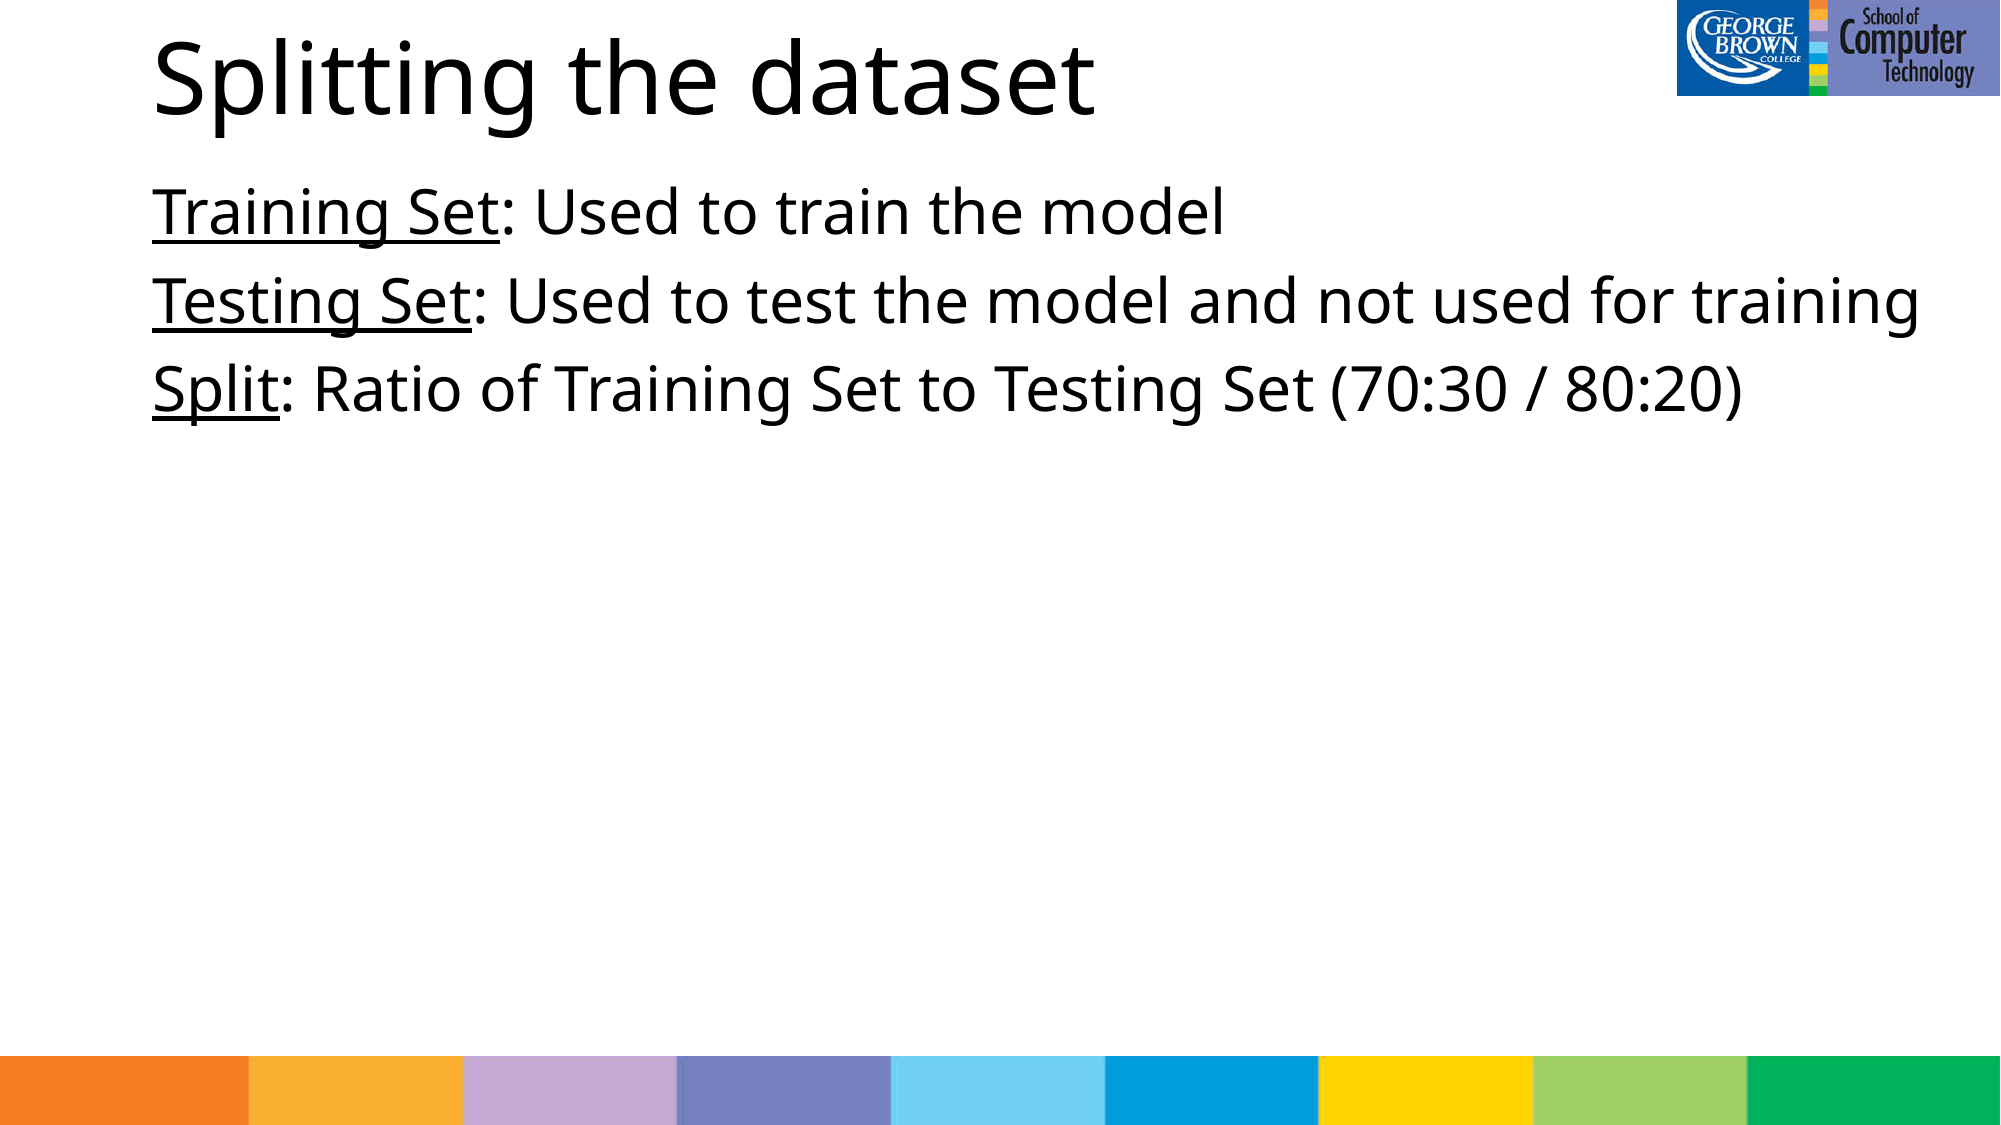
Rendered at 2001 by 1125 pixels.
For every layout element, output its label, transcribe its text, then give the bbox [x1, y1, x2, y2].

picture [0, 1056, 1105, 1125]
picture [1318, 1056, 2000, 1125]
title Splitting the dataset [137, 0, 1863, 173]
picture [1677, 0, 2000, 96]
list Training Set: Used to train the model Testing Set: Used to test the model and not used for training Split: Ratio of Training Set to Testing Set (70:30 / 80:20) [137, 173, 1940, 1023]
